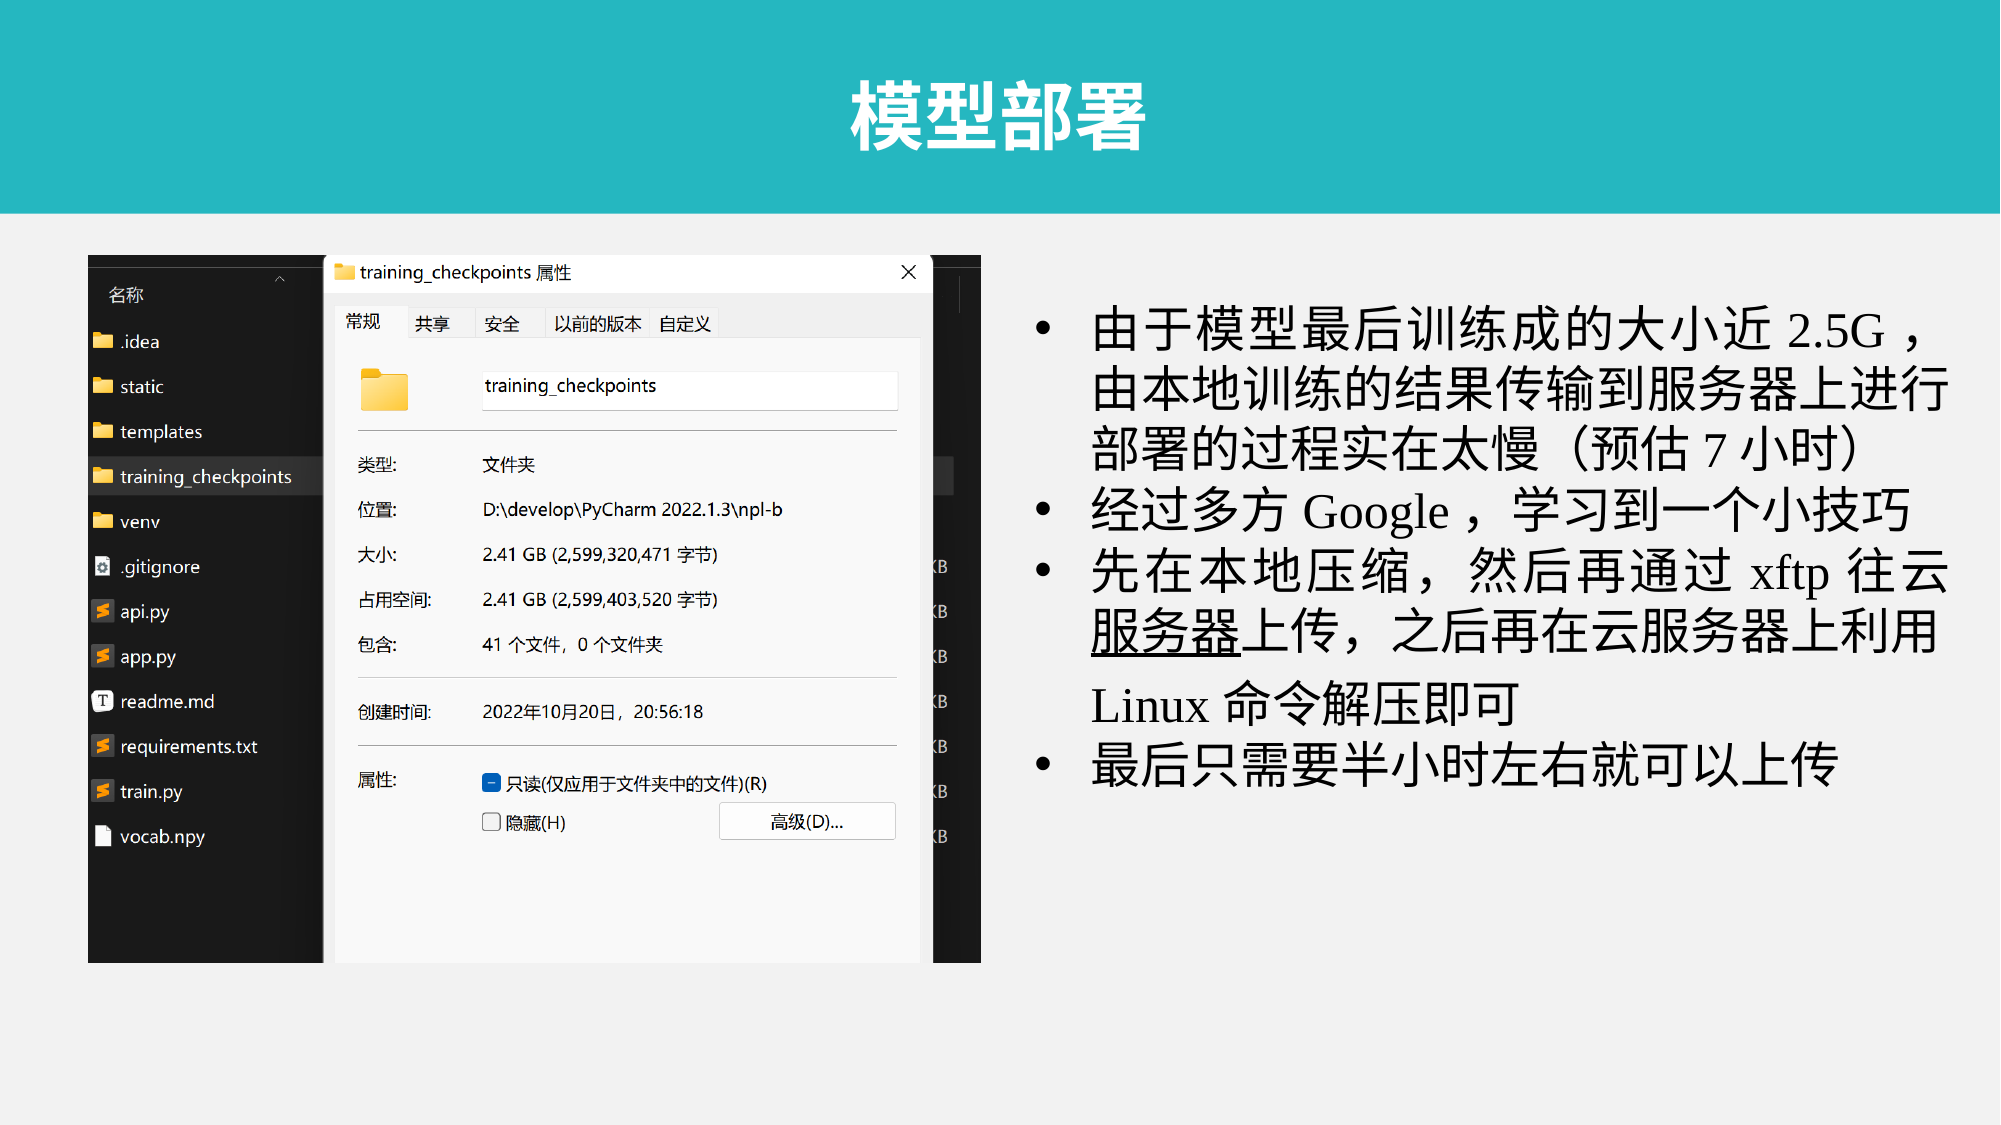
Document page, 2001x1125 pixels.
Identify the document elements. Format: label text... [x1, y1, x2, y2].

text_box 由于模型最后训练成的大小近2.5G，由本地训练的结果传输到服务器上进行部署的过程实在太慢（预估7小时） 经过多方Google，学习到一个小技巧 先在本地压缩，然后再通过xftp往云服务器上传，之后再在云服务器上利用Linux命令解压即可 最后只需要半小时左右就可以上传 [1019, 290, 1965, 801]
text_box 模型部署 [835, 61, 1165, 167]
picture [88, 255, 981, 963]
text_box [0, 0, 2000, 215]
